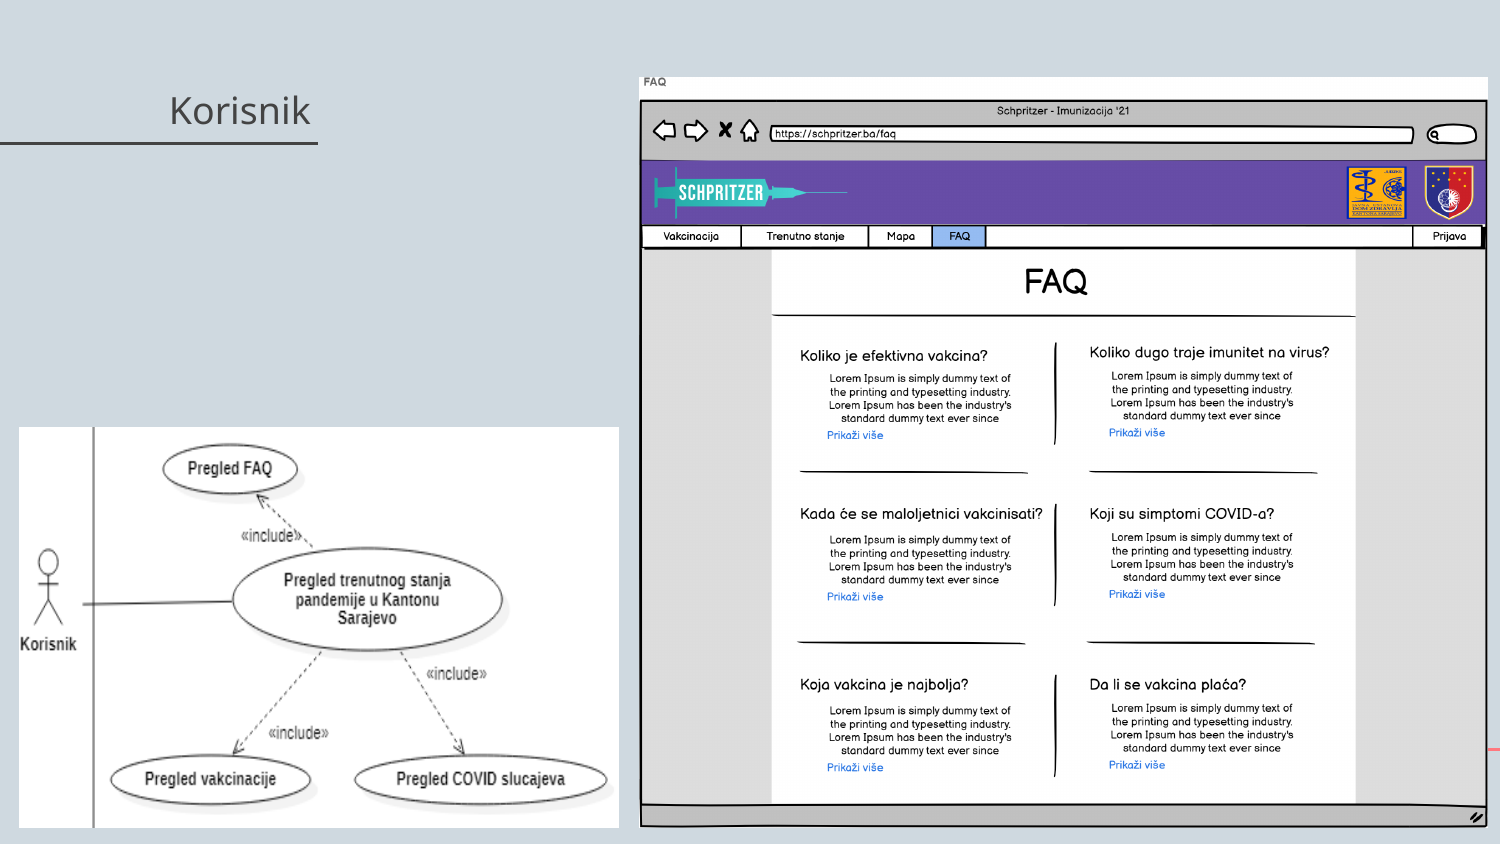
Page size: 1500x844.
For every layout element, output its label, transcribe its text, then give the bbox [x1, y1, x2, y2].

picture [18, 427, 619, 828]
title Korisnik [0, 99, 326, 148]
picture [638, 77, 1488, 828]
